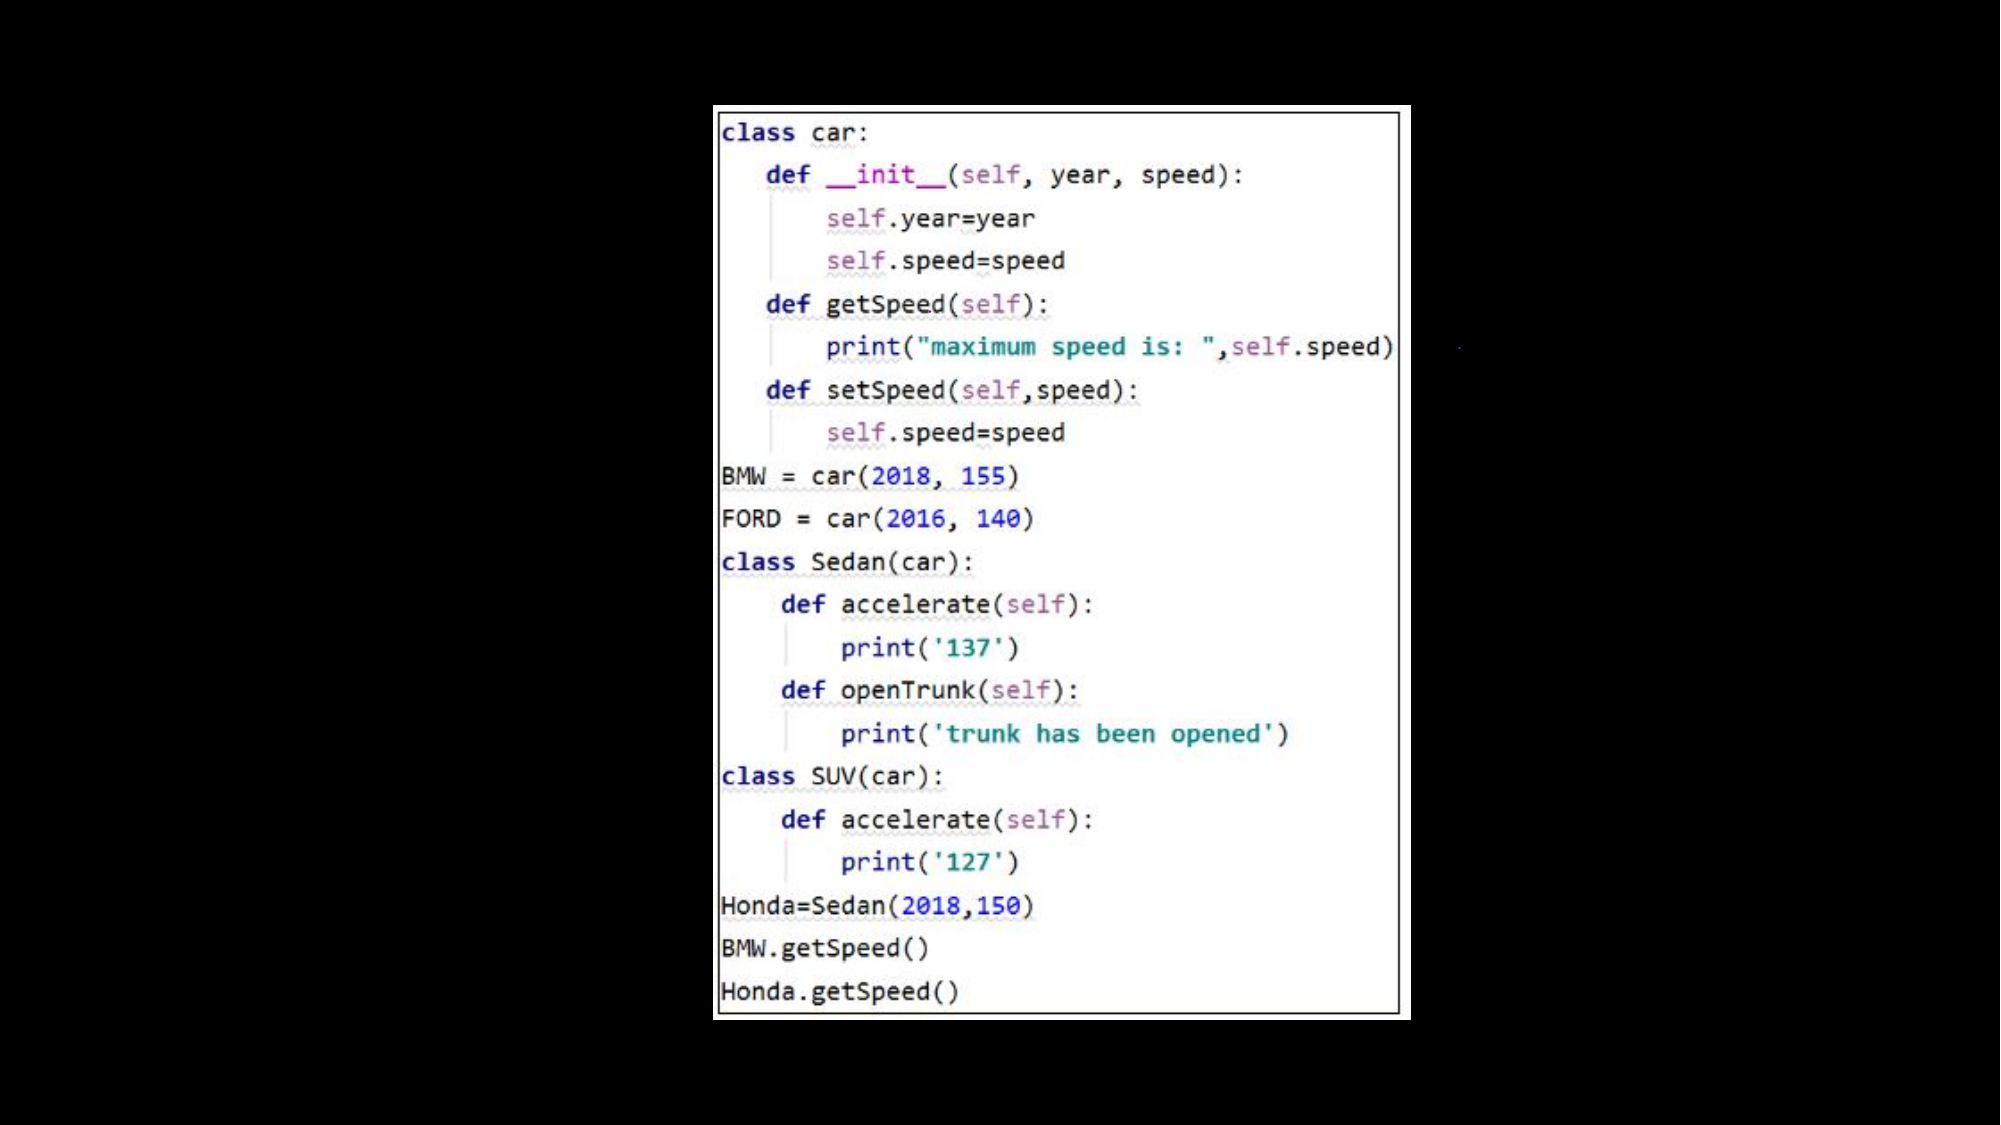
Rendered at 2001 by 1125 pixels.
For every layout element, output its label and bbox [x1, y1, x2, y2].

picture [713, 105, 1411, 1020]
picture [1456, 344, 1463, 351]
